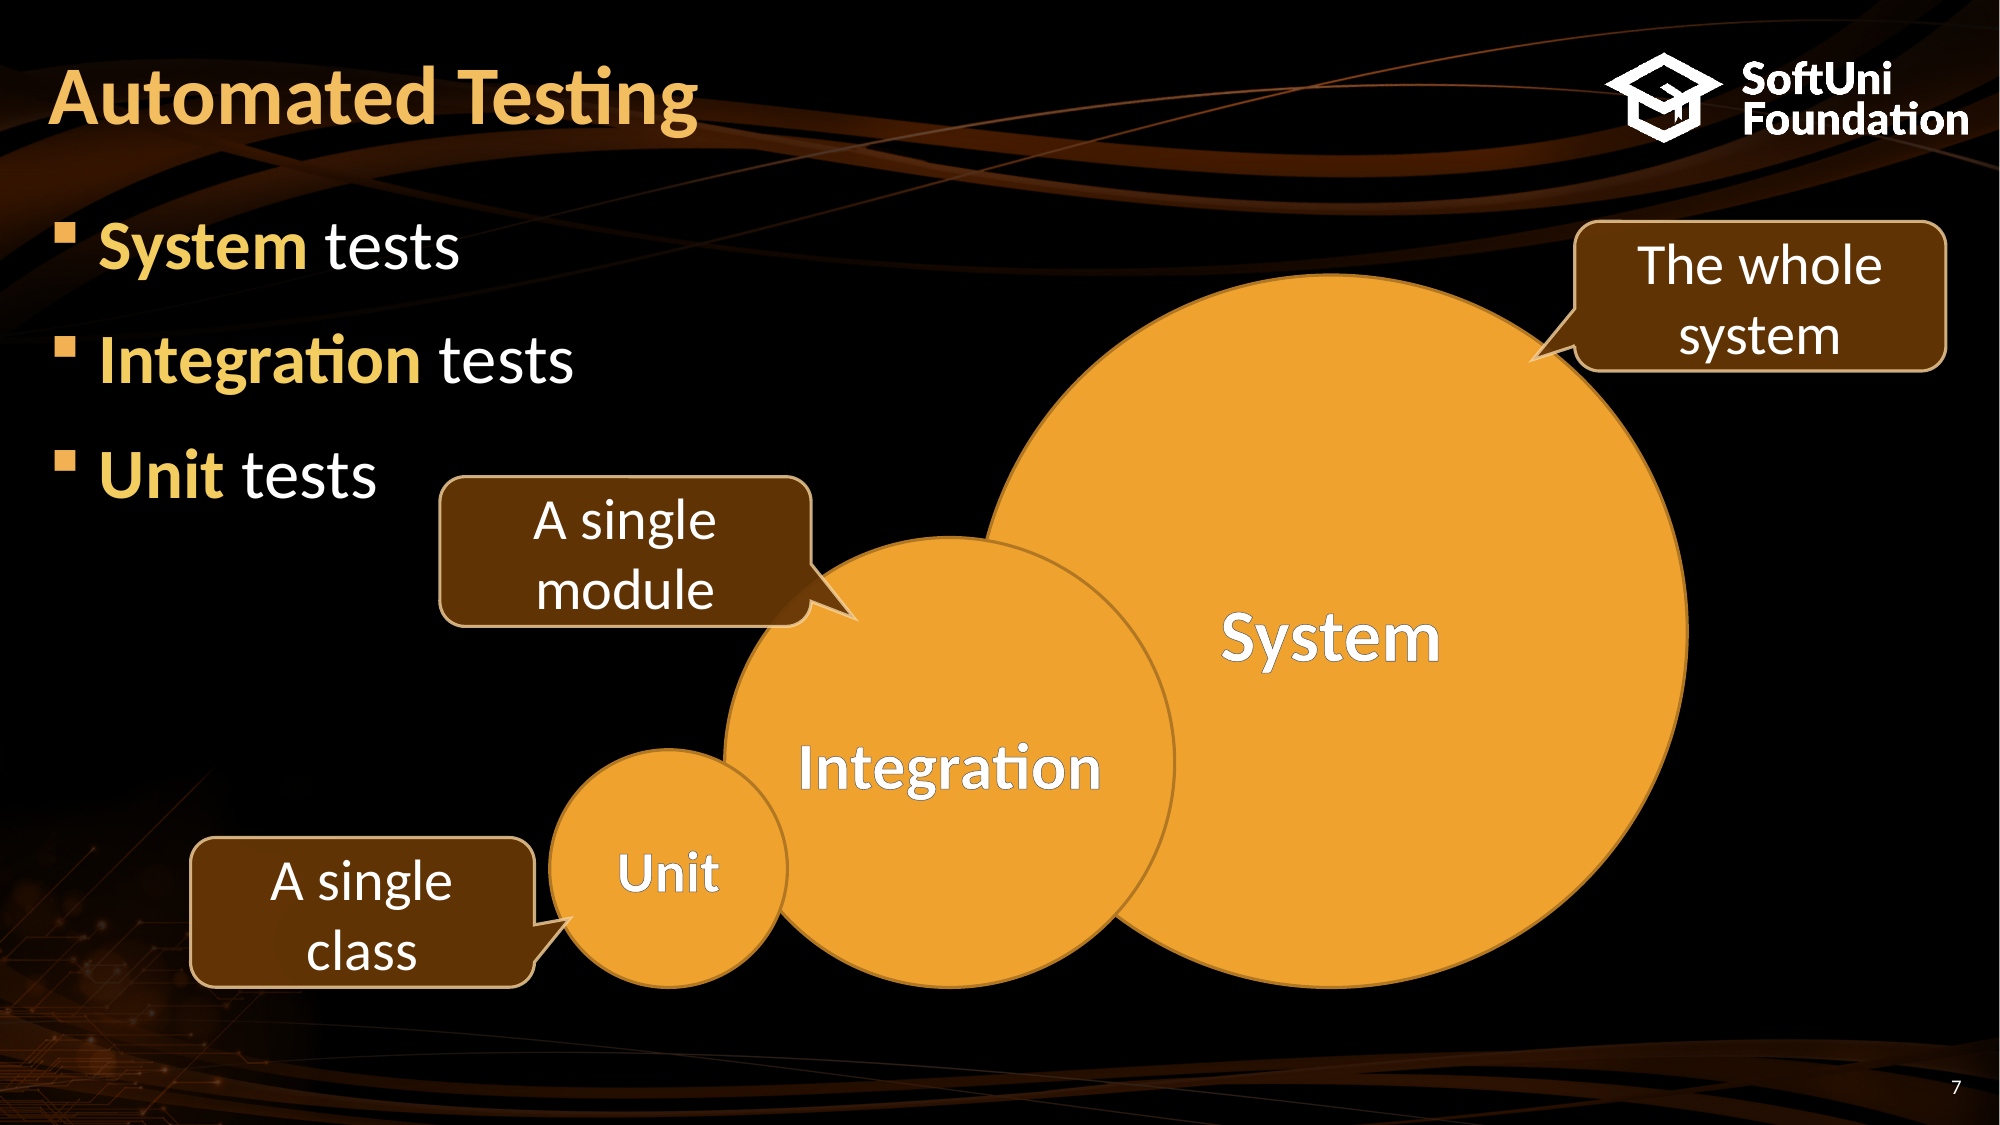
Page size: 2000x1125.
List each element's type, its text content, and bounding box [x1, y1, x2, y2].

title Automated Testing [30, 6, 1602, 189]
text_box The whole system [1529, 220, 1947, 373]
text_box A single class [189, 836, 573, 989]
list System tests Integration tests Unit tests [31, 188, 1968, 1103]
text_box Integration [723, 536, 1176, 989]
text_box A single module [438, 475, 858, 628]
text_box System [985, 273, 1689, 989]
picture [0, 0, 2000, 1125]
text_box Unit [548, 748, 789, 989]
slide_number 7 [1897, 1070, 1968, 1103]
